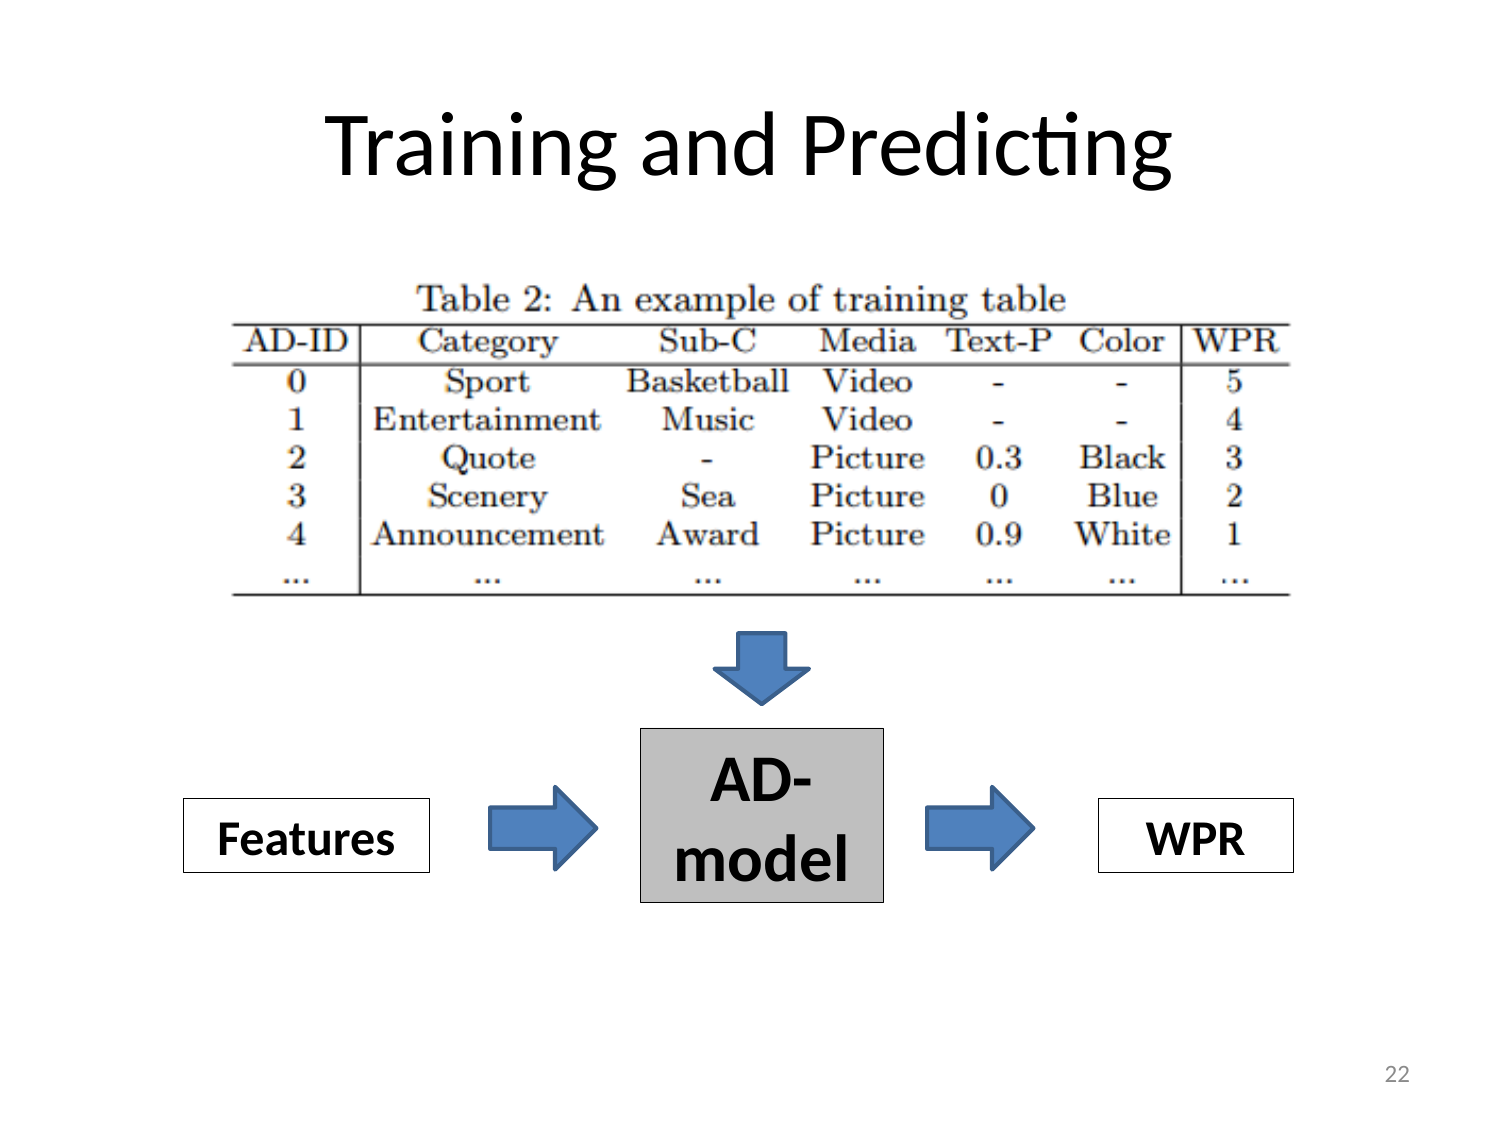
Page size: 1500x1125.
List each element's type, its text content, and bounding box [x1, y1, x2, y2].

text_box [925, 784, 1036, 872]
picture [198, 266, 1319, 623]
text_box AD-model [640, 727, 884, 903]
text_box [488, 784, 599, 872]
text_box [712, 632, 811, 706]
text_box WPR [1098, 797, 1294, 873]
slide_number 22 [1074, 1042, 1425, 1103]
title Training and Predicting [75, 45, 1425, 233]
text_box Features [183, 797, 430, 873]
